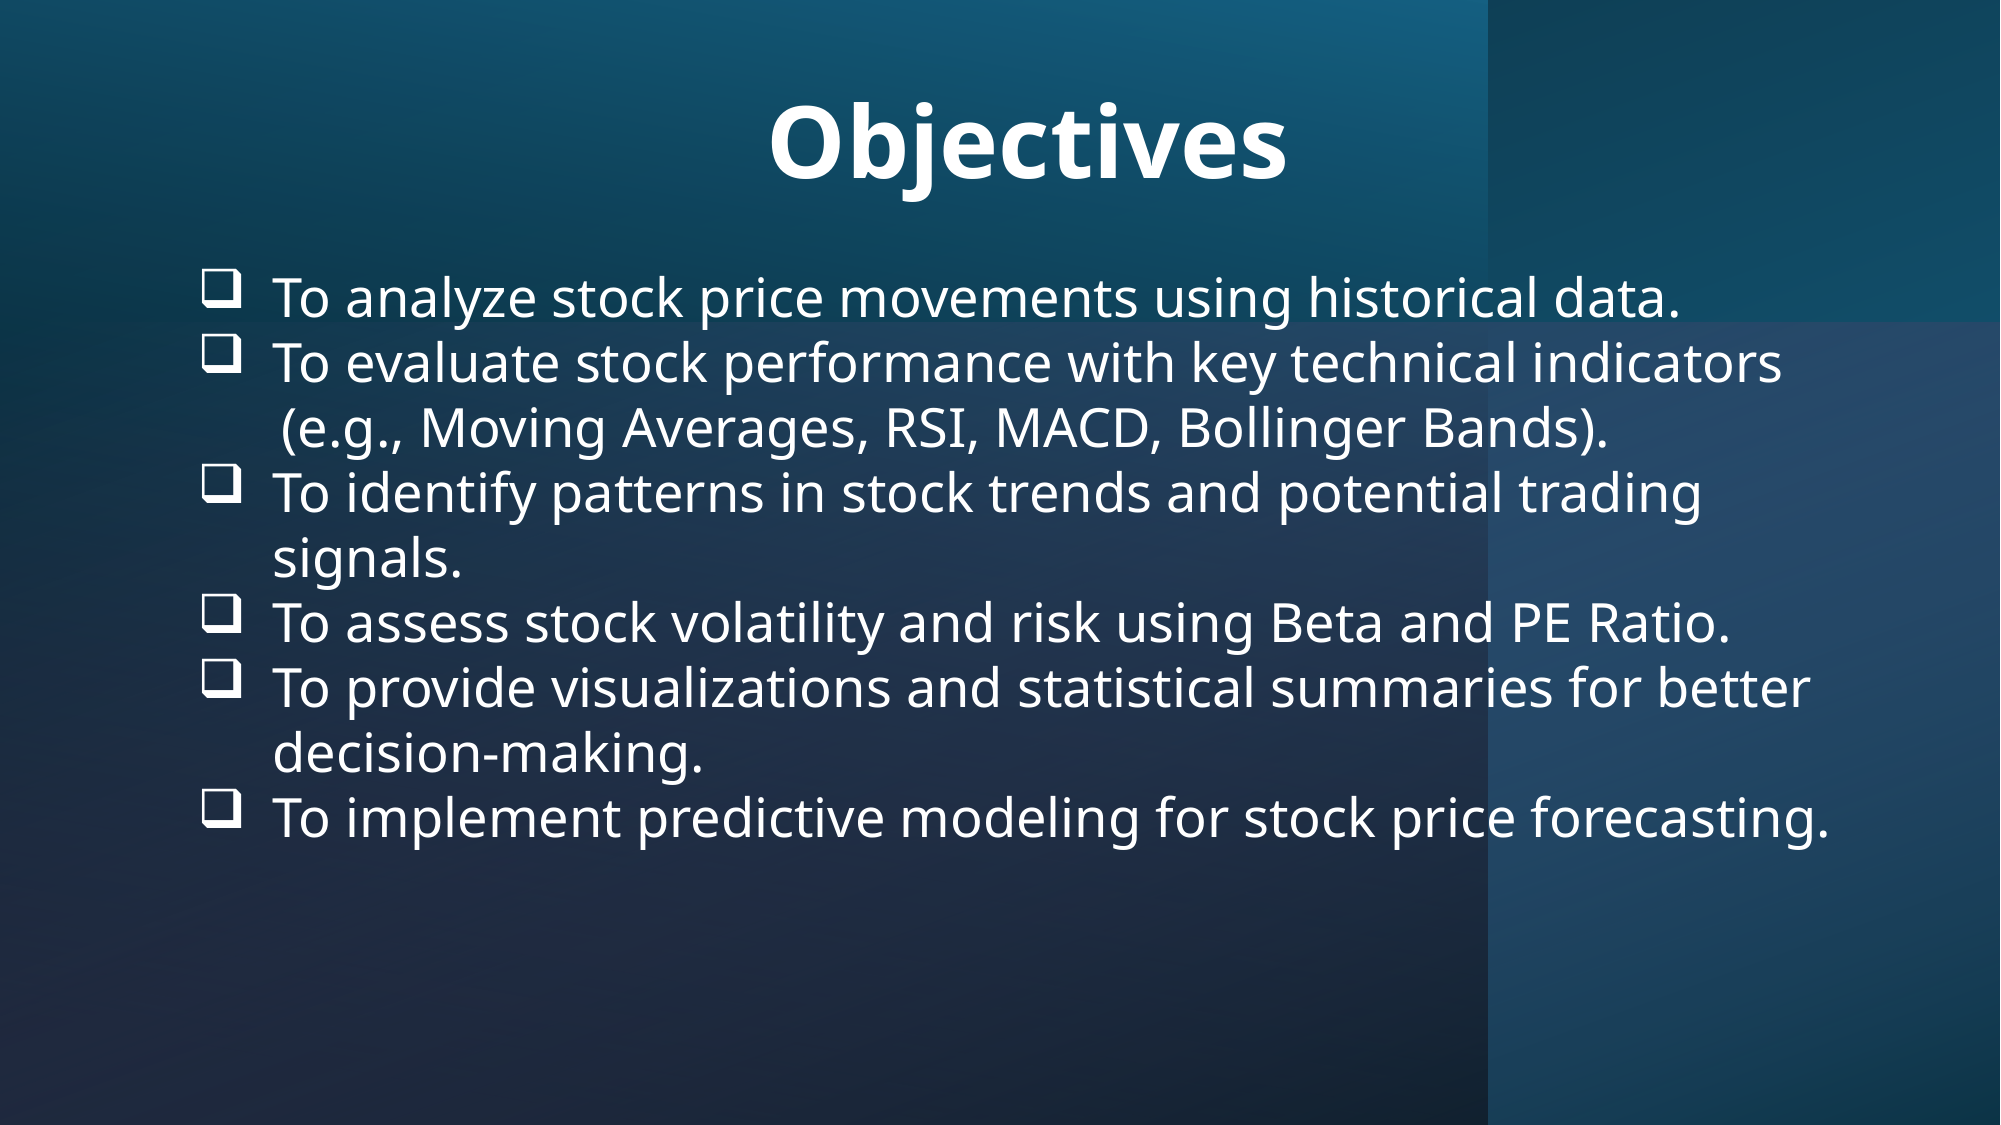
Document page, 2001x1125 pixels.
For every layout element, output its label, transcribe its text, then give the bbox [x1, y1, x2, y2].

text_box [0, 321, 2000, 1125]
text_box [1489, 0, 2000, 321]
text_box Objectives To analyze stock price movements using historical data. To evaluate stock performance with key technical indicators (e.g., Moving Averages, RSI, MACD, Bollinger Bands). To identify patterns in stock trends and potential trading signals. To assess stock volatility and risk using Beta and PE Ratio. To provide visualizations and statistical summaries for better decision-making. To implement predictive modeling for stock price forecasting. [182, 71, 1874, 856]
text_box [0, 0, 1489, 321]
